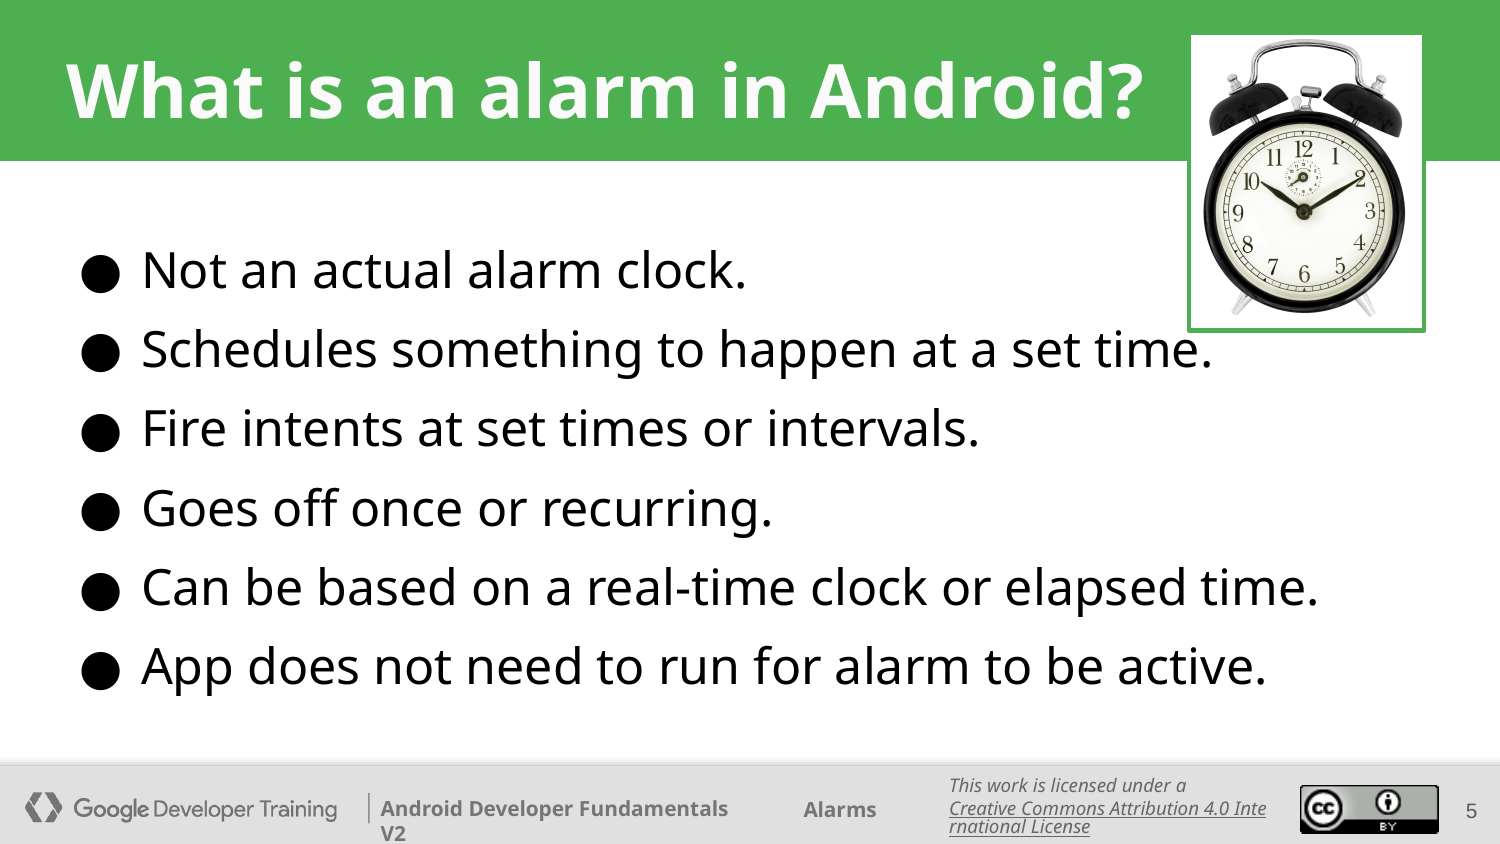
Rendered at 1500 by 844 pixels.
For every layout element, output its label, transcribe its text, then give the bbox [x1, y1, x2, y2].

picture [0, 161, 1500, 844]
title What is an alarm in Android? [51, 28, 1449, 122]
slide_number ‹#› [1402, 777, 1493, 842]
list Not an actual alarm clock. Schedules something to happen at a set time. Fire intents at set times or intervals. Goes off once or recurring. Can be based on a real-time clock or elapsed time. App does not need to run for alarm to be active. [51, 214, 1431, 652]
picture [1190, 34, 1422, 329]
